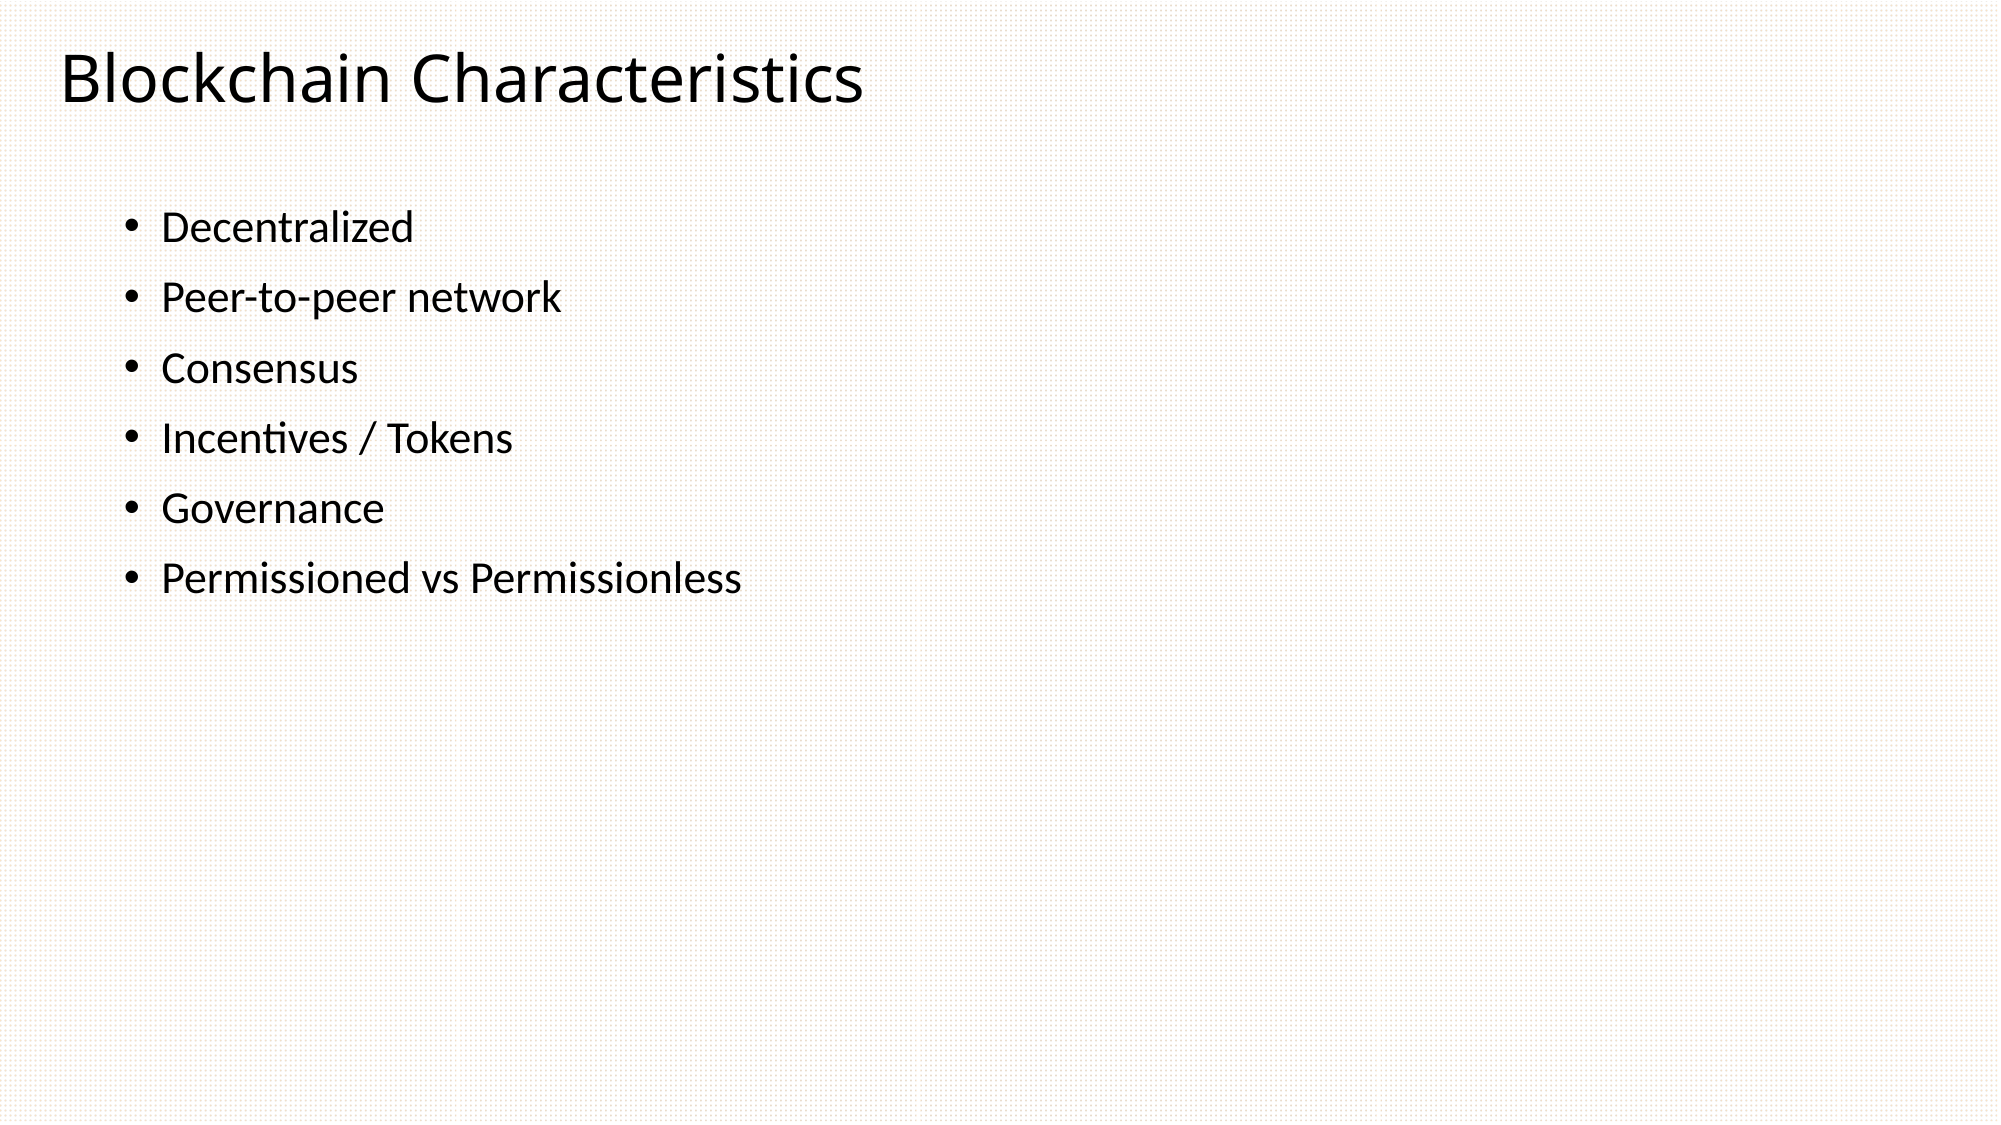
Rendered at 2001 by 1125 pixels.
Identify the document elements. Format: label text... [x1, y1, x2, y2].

list Decentralized Peer-to-peer network Consensus Incentives / Tokens Governance Permissioned vs Permissionless [109, 195, 2001, 938]
title Blockchain Characteristics [44, 37, 1846, 125]
